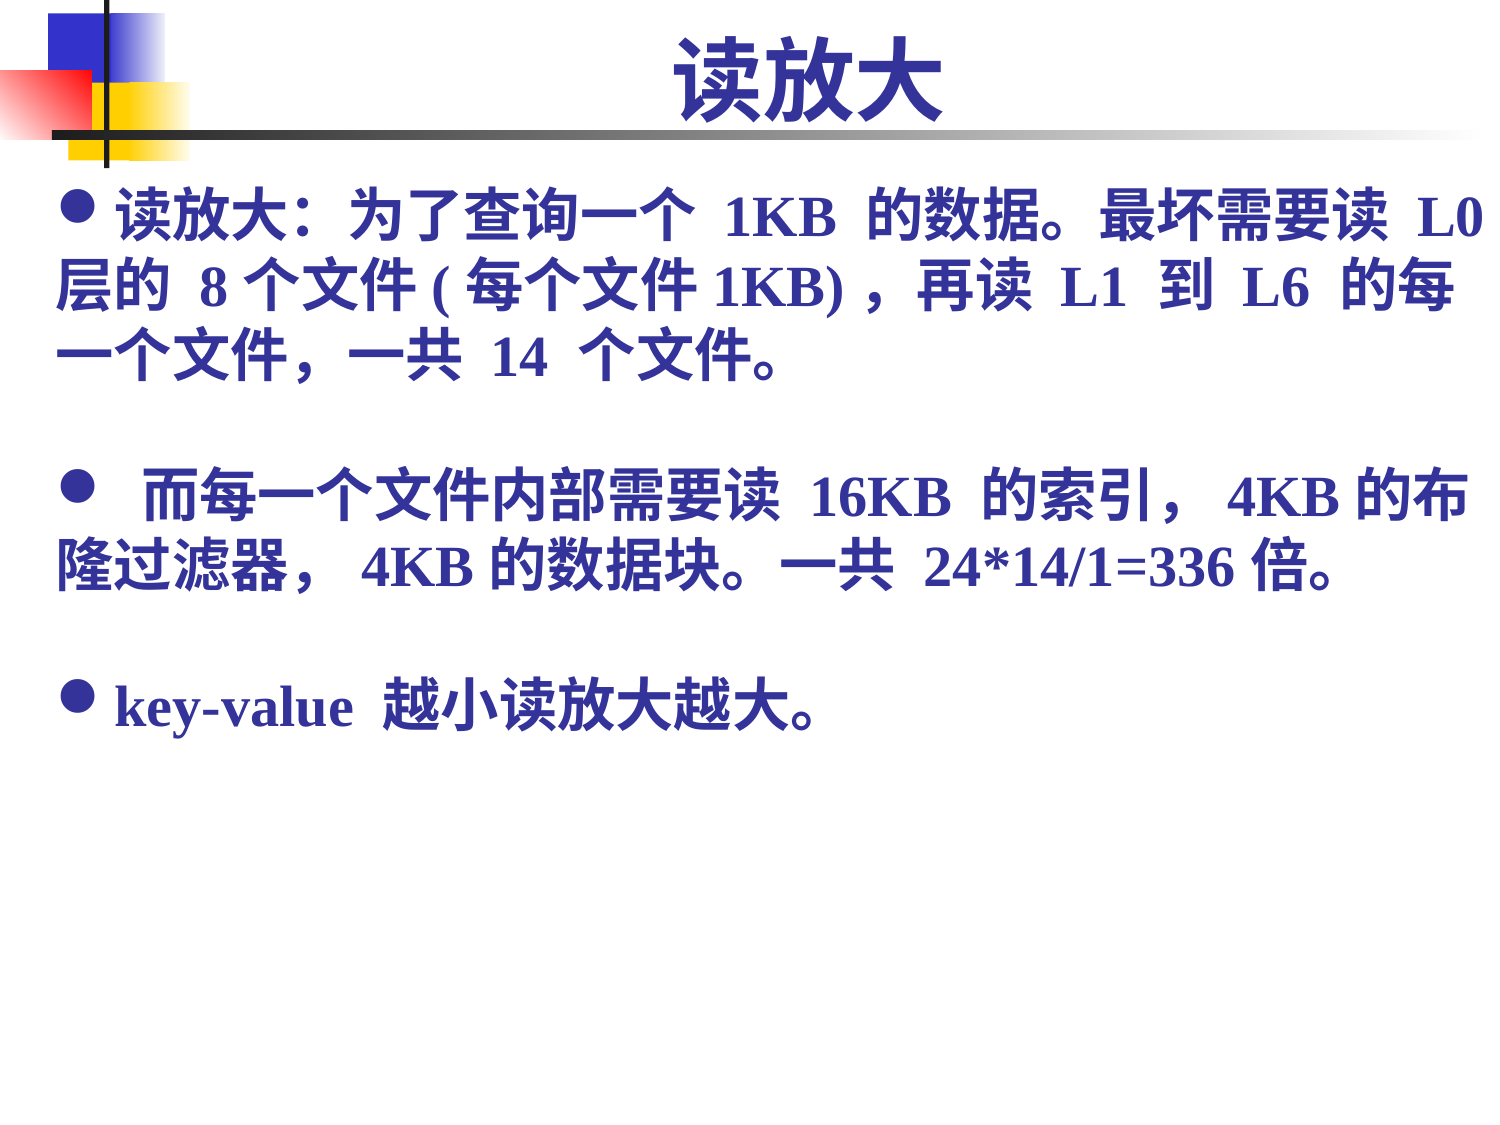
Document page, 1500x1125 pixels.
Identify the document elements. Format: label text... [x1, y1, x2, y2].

title 读放大 [147, 6, 1471, 142]
text_box 读放大：为了查询一个 1KB 的数据。最坏需要读 L0 层的 8个文件(每个文件1KB)，再读 L1 到 L6 的每一个文件，一共 14 个文件。 而每一个文件内部需要读 16KB 的索引，4KB的布隆过滤器，4KB的数据块。一共 24*14/1=336倍。 key-value 越小读放大越大。 [41, 171, 1500, 746]
